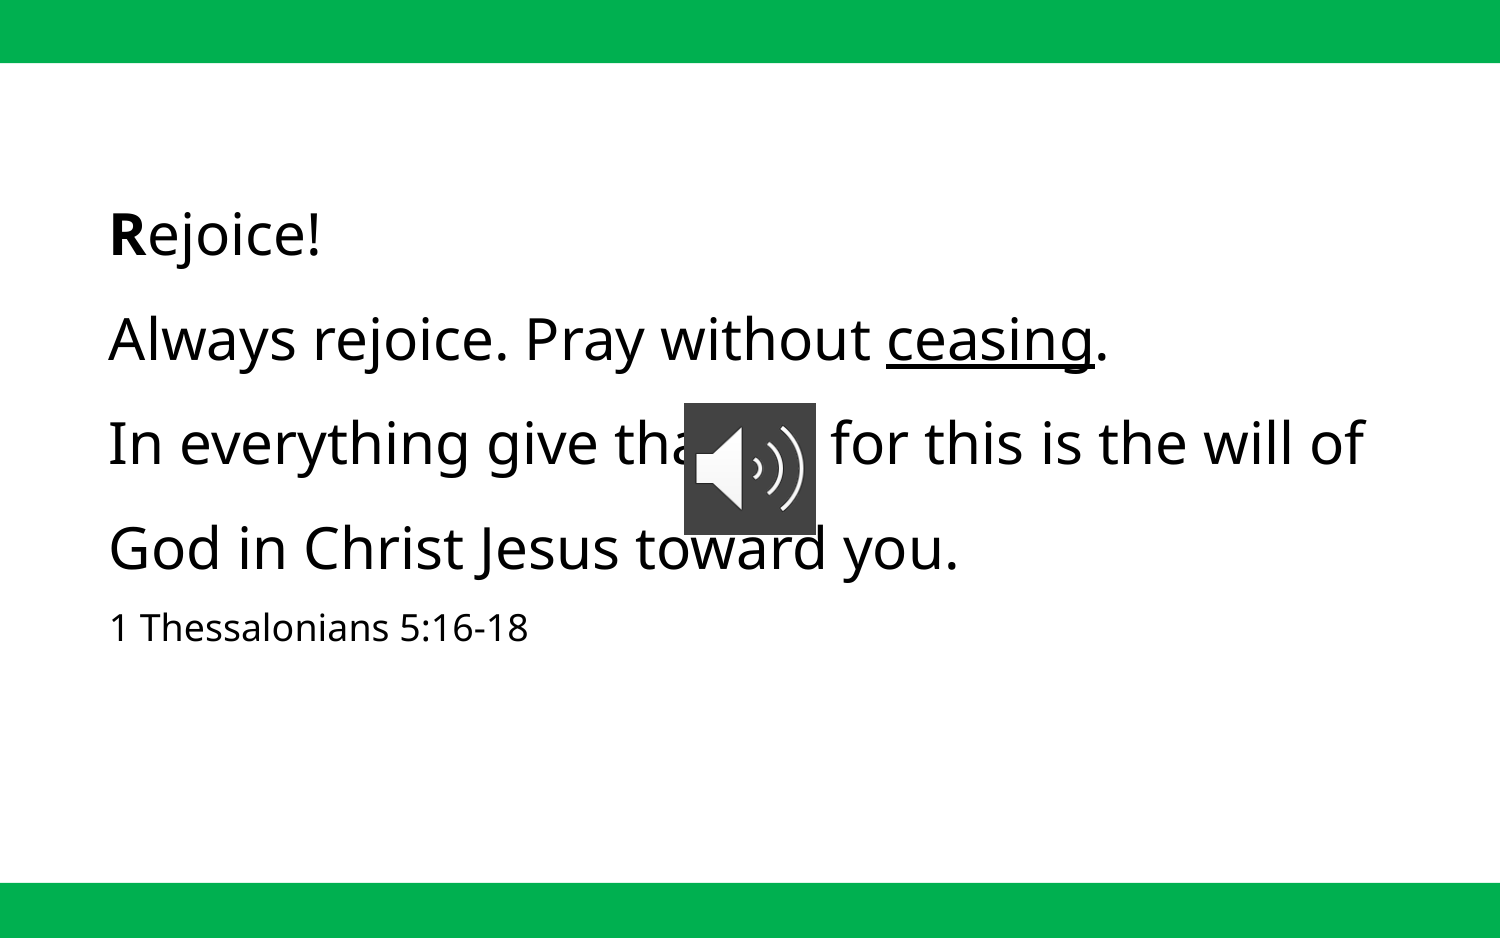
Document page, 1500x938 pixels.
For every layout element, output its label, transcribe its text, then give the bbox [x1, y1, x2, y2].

text_box [0, 0, 1500, 64]
picture [683, 402, 817, 536]
list Rejoice! Always rejoice. Pray without ceasing. In everything give thanks, for this is the will of God in Christ Jesus toward you. 1 Thessalonians 5:16-18 [93, 154, 1479, 695]
text_box [0, 882, 1500, 938]
